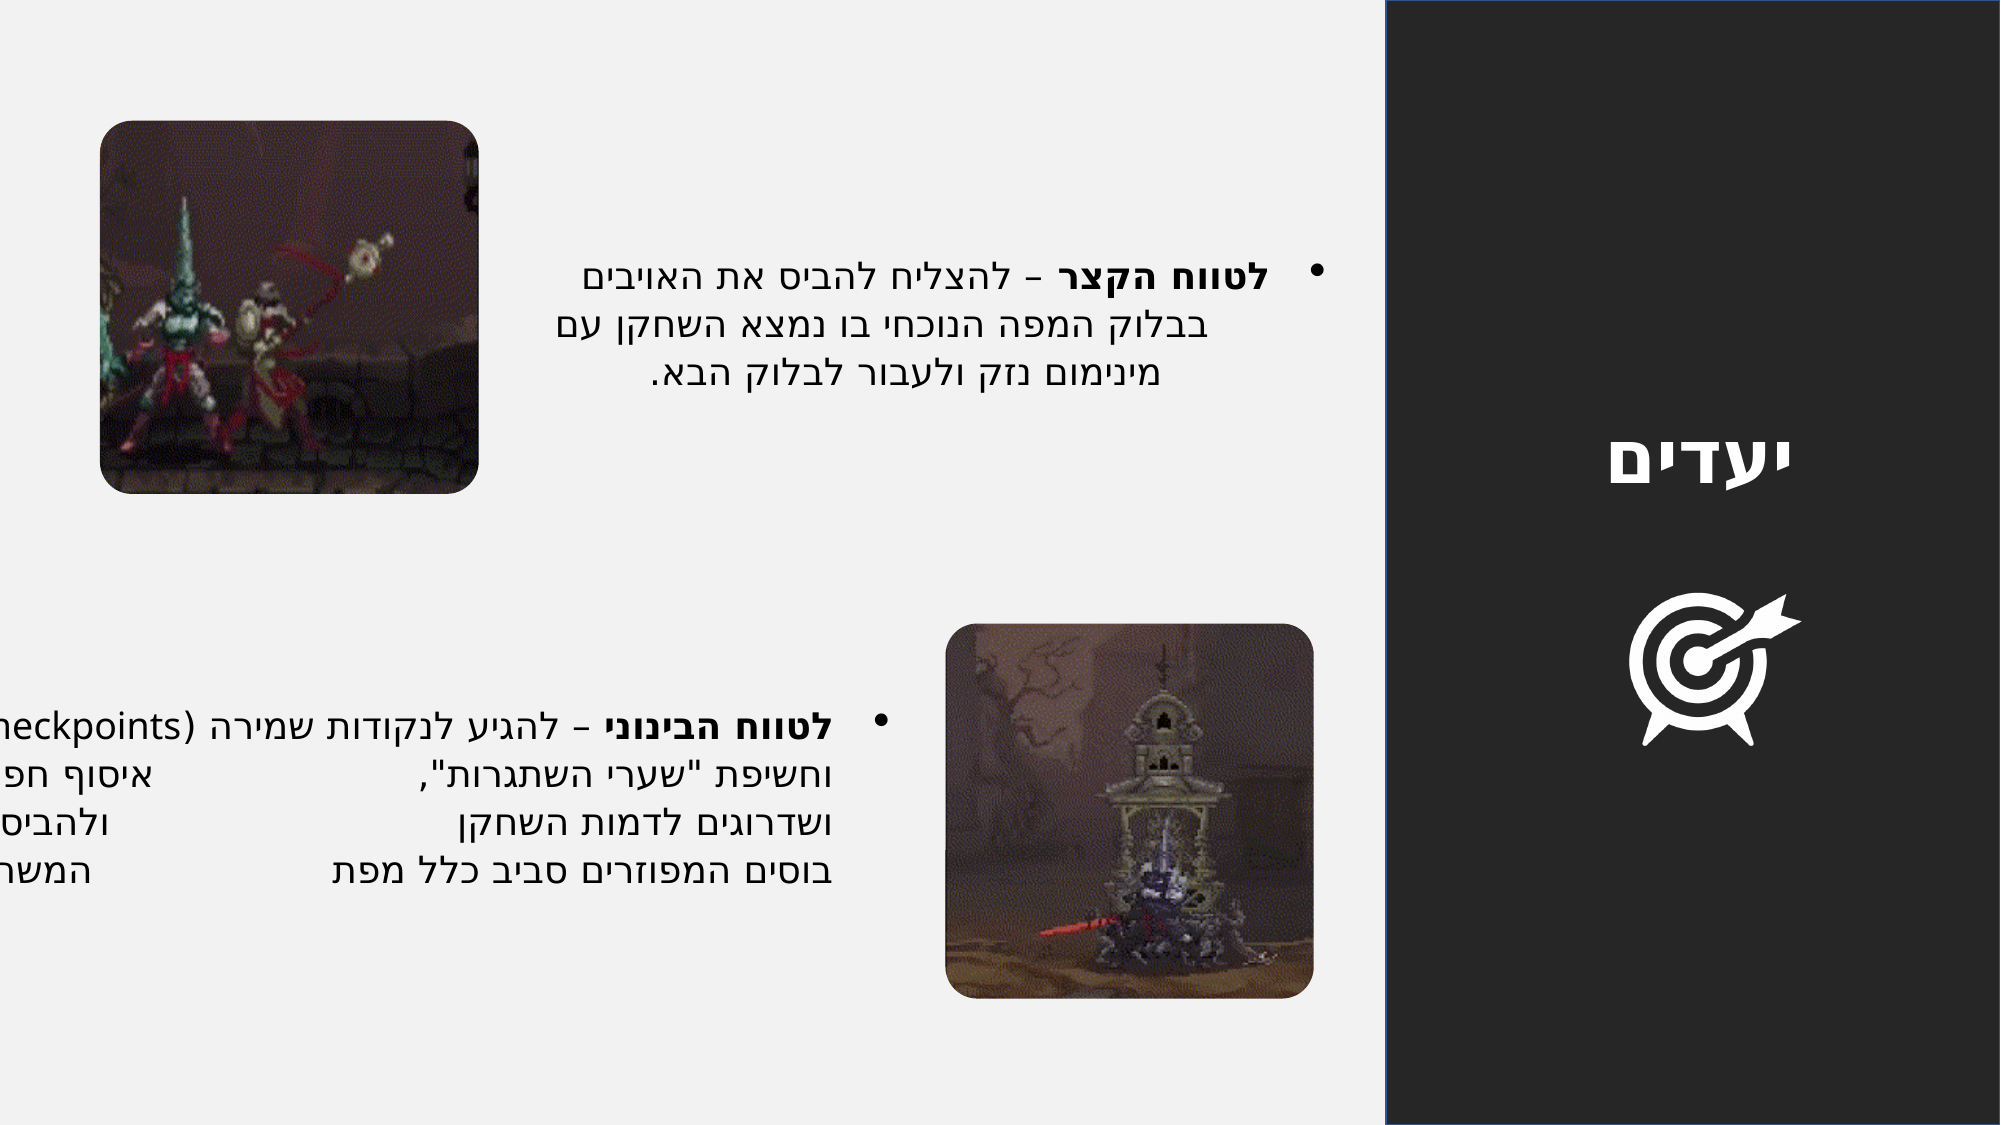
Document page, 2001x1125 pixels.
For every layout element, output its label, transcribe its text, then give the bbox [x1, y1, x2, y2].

picture [945, 623, 1314, 999]
text_box [1385, 0, 2000, 1125]
picture [99, 120, 479, 494]
title יעדים [1461, 378, 1939, 541]
text_box לטווח הבינוני – להגיע לנקודות שמירה (Checkpoints) וחשיפת "שערי השתגרות", איסוף חפצים ושדרוגים לדמות השחקן ולהביס בוסים המפוזרים סביב כלל מפת המשחק. [0, 646, 905, 899]
picture [1608, 562, 1822, 776]
list לטווח הקצר – להצליח להביס את האויבים בבלוק המפה הנוכחי בו נמצא השחקן עם מינימום נזק ולעבור לבלוק הבא. [61, 0, 1342, 1072]
